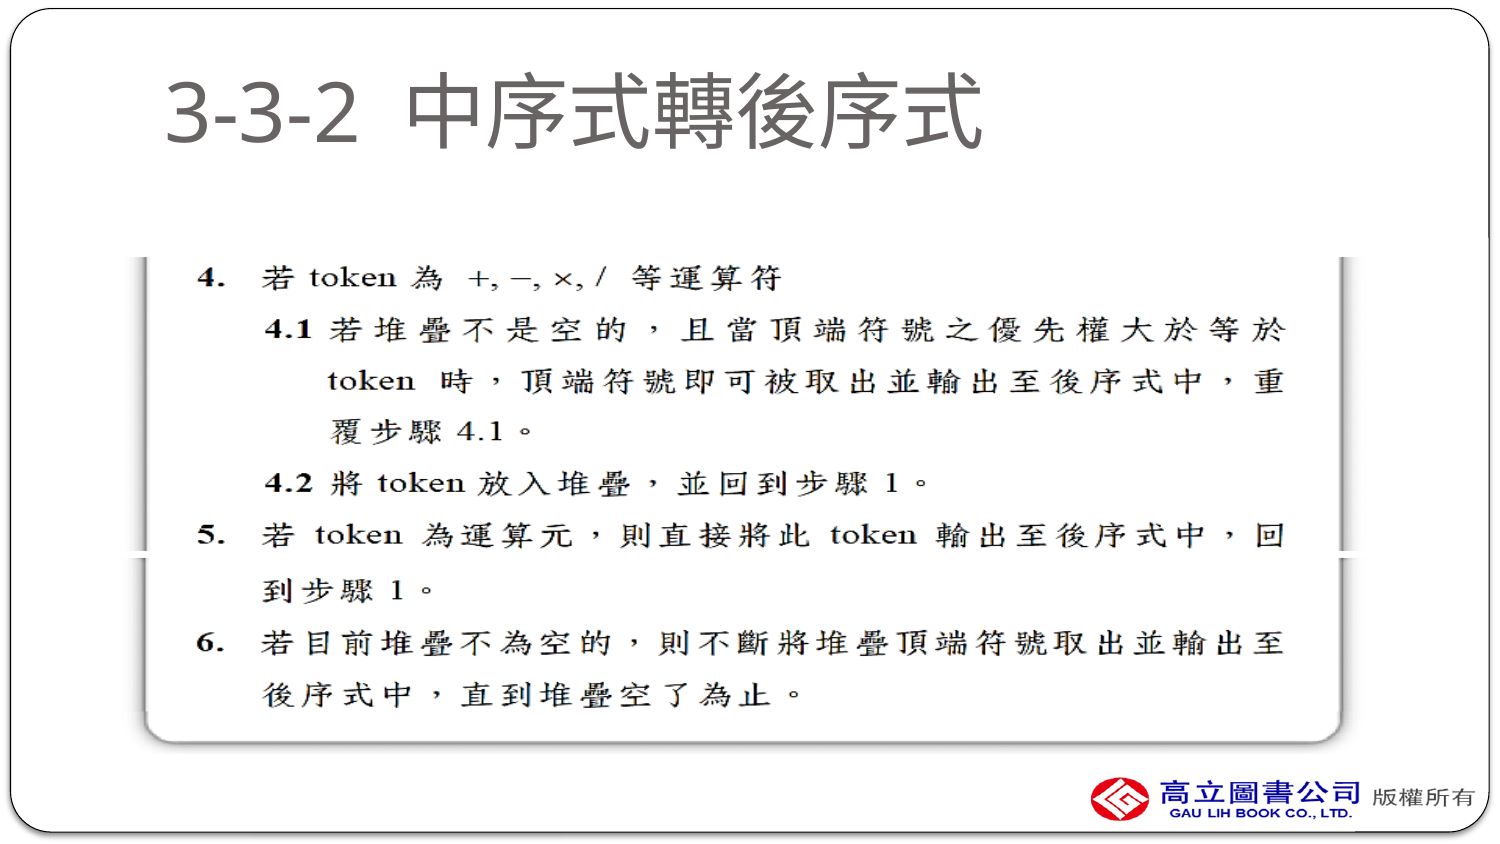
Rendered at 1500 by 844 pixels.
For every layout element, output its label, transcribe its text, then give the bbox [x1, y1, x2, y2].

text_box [113, 257, 1376, 754]
picture [1091, 770, 1500, 827]
title 3-3-2 中序式轉後序式 [150, 33, 1425, 175]
